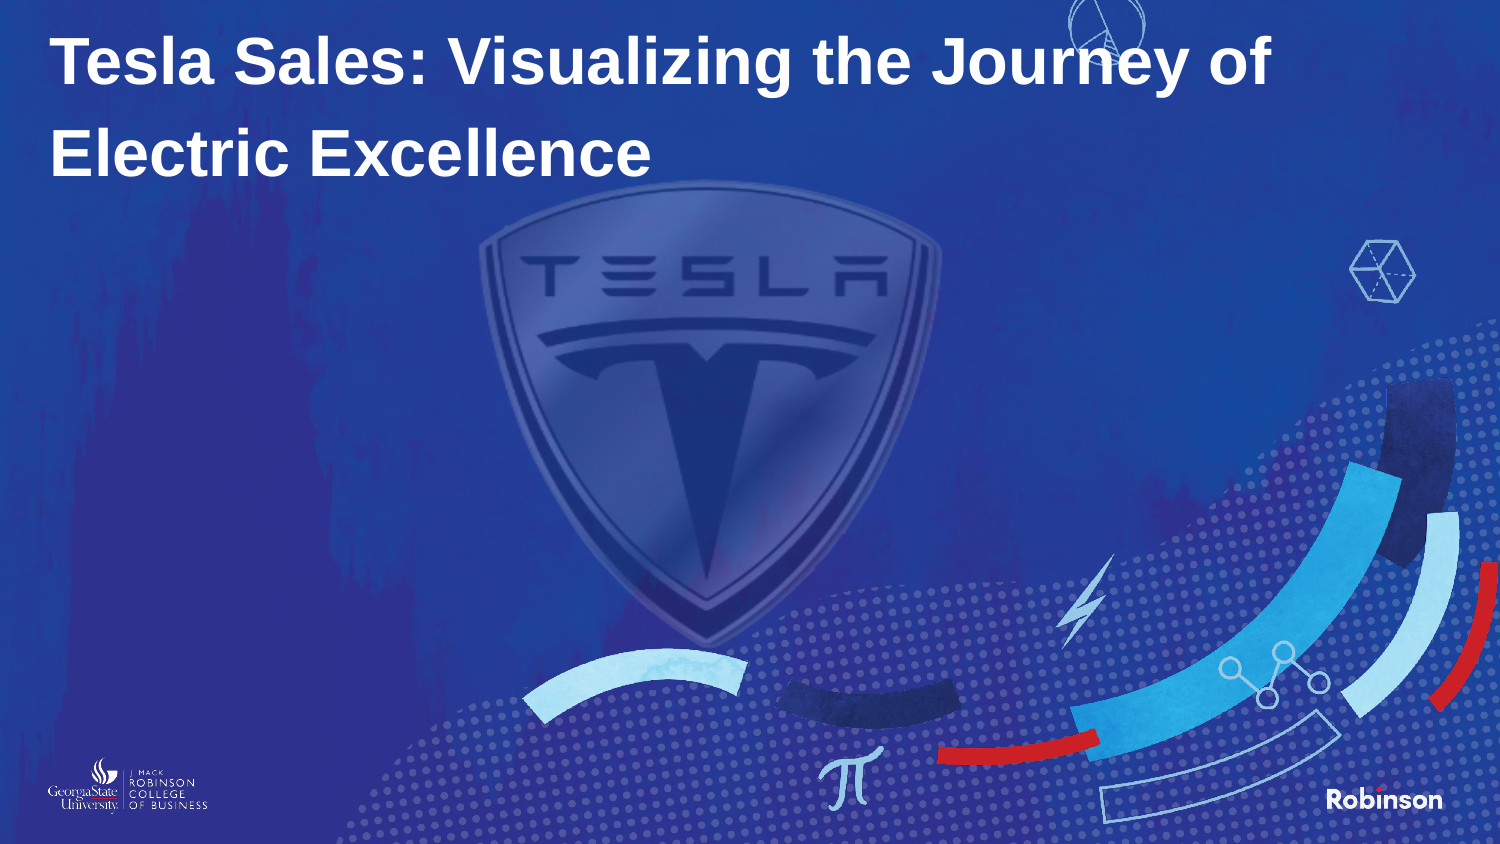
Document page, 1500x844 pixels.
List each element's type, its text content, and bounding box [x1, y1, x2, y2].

picture [0, 0, 1500, 844]
title Tesla Sales: Visualizing the Journey of Electric Excellence [49, 12, 1500, 190]
